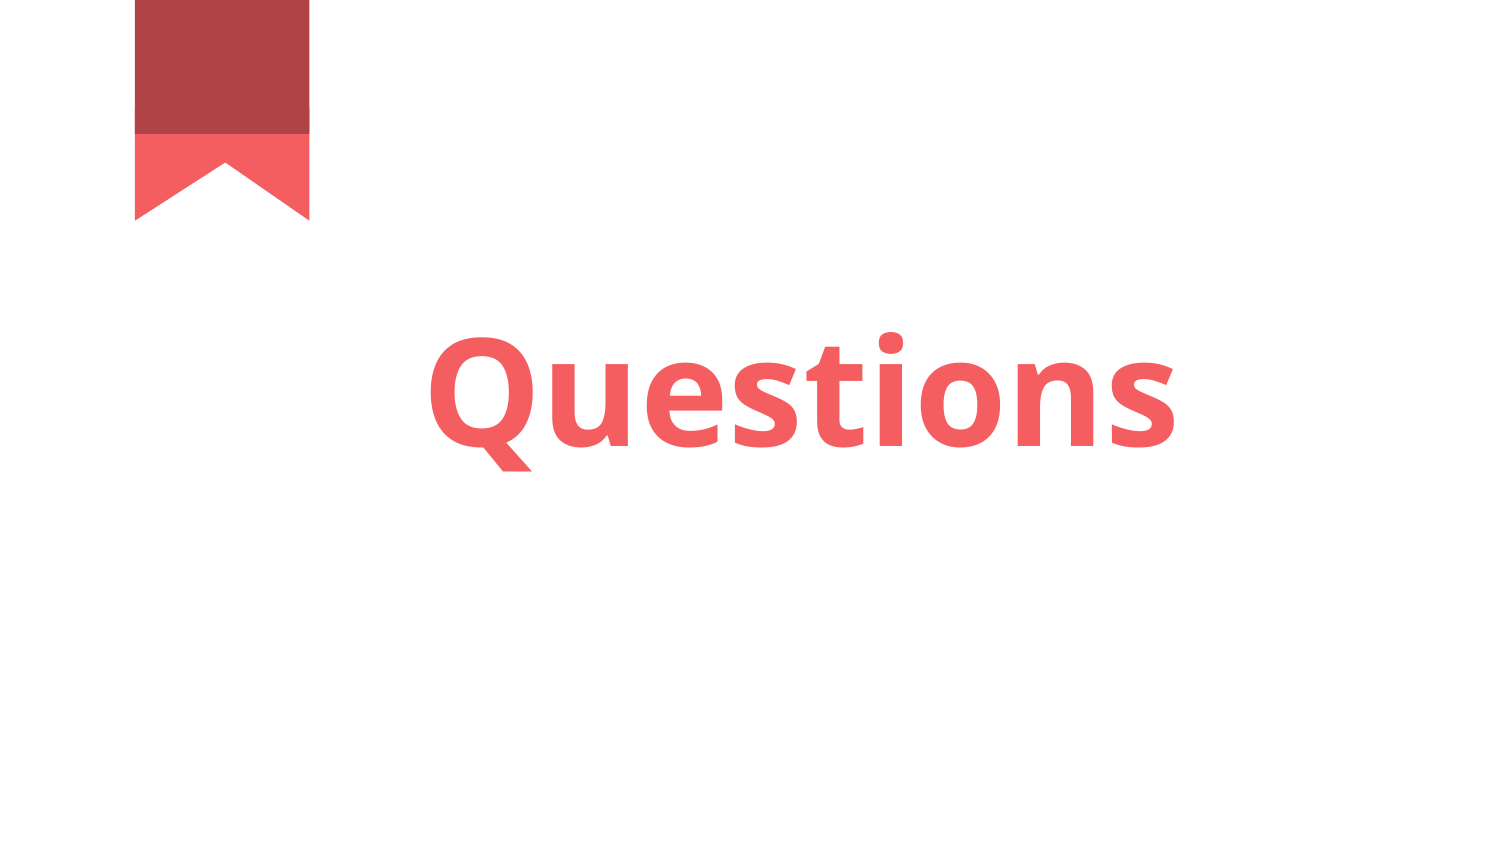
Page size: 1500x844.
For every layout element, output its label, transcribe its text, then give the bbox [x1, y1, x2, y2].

title Questions [407, 241, 1369, 492]
